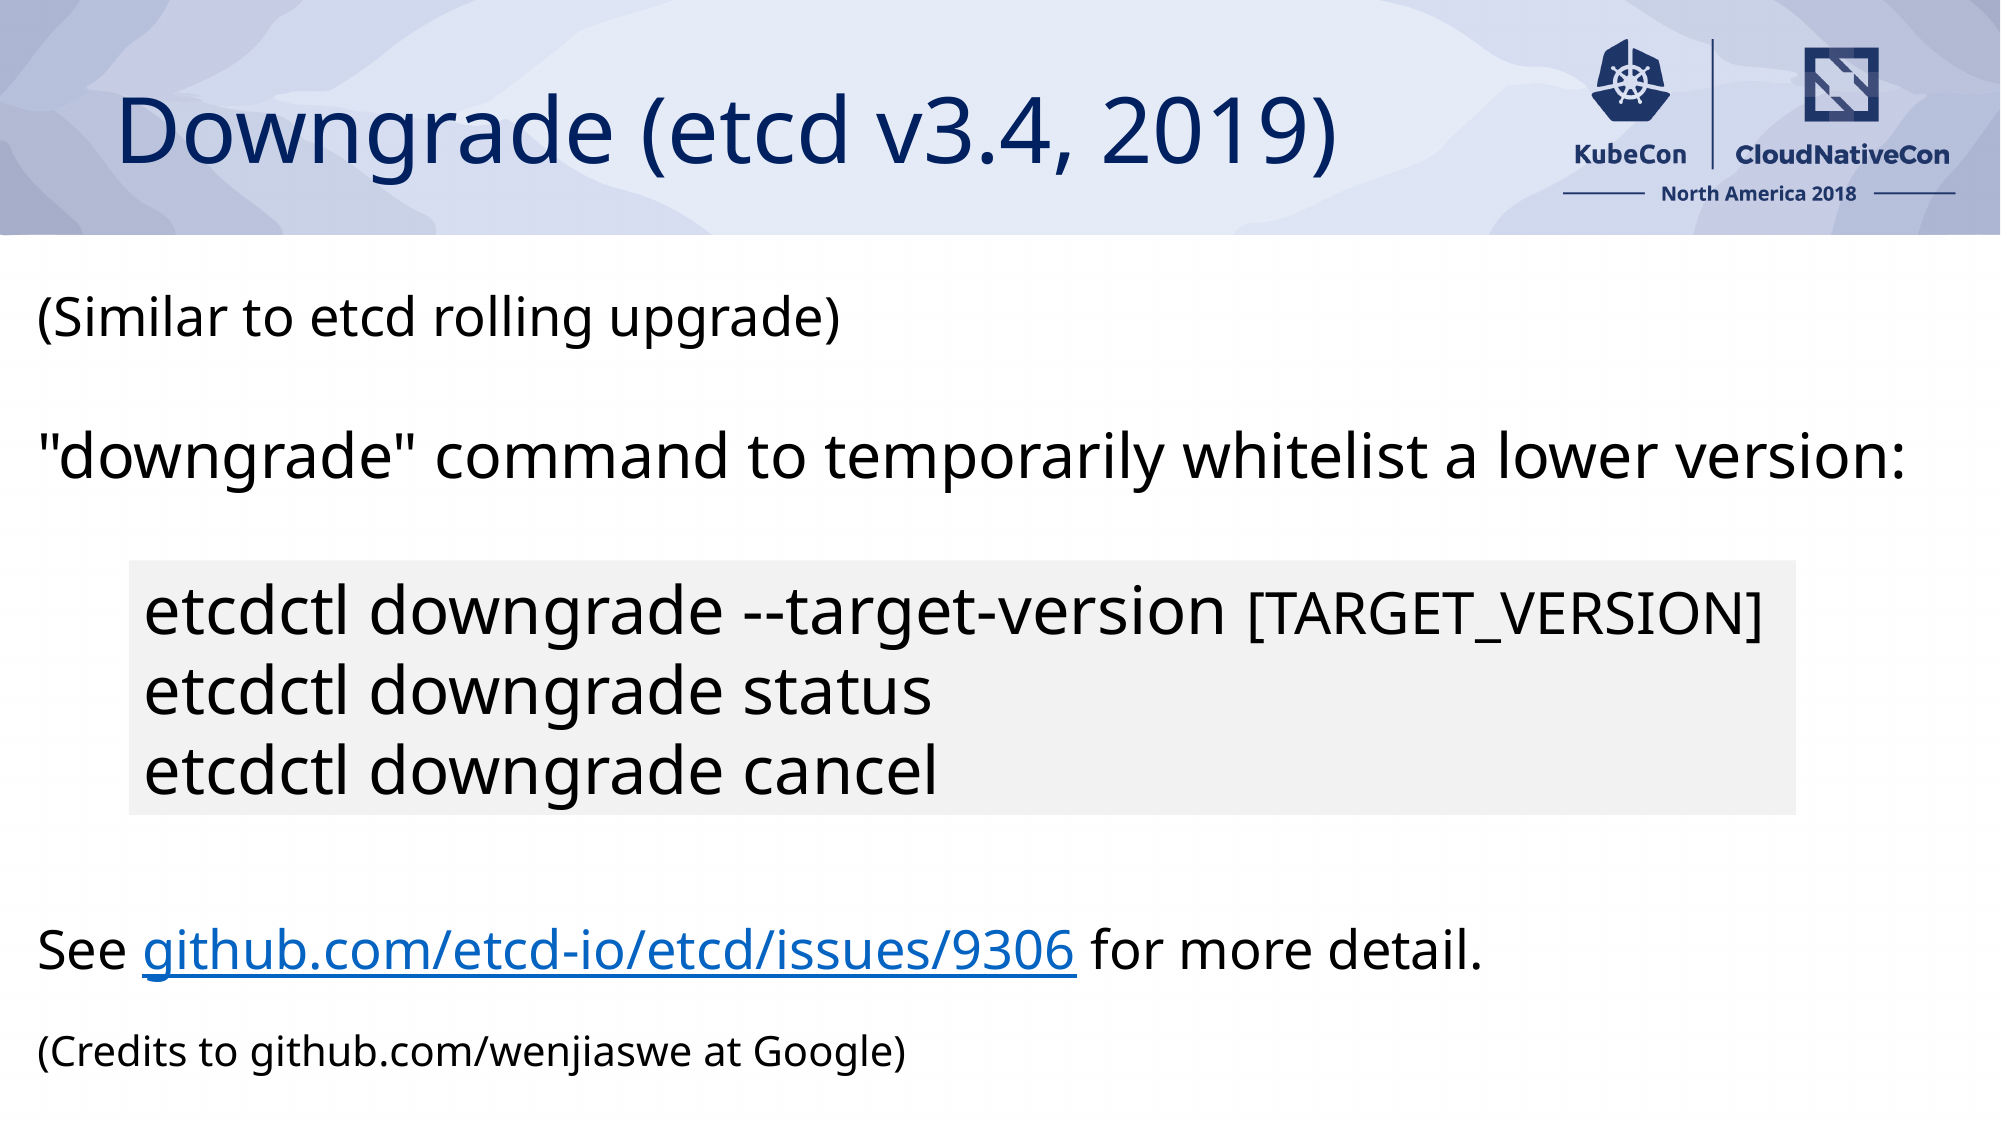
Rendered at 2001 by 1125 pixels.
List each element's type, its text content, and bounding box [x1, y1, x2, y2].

text_box See github.com/etcd-io/etcd/issues/9306 for more detail. [22, 870, 1746, 992]
text_box (Similar to etcd rolling upgrade) [22, 242, 934, 355]
title Downgrade (etcd v3.4, 2019) [99, 1, 1825, 265]
text_box (Credits to github.com/wenjiaswe at Google) [22, 992, 1746, 1083]
text_box "downgrade" command to temporarily whitelist a lower version: [22, 371, 1984, 499]
text_box etcdctl downgrade --target-version [TARGET_VERSION] etcdctl downgrade status etcdctl downgrade cancel [128, 560, 1796, 815]
picture [0, 0, 2001, 1125]
